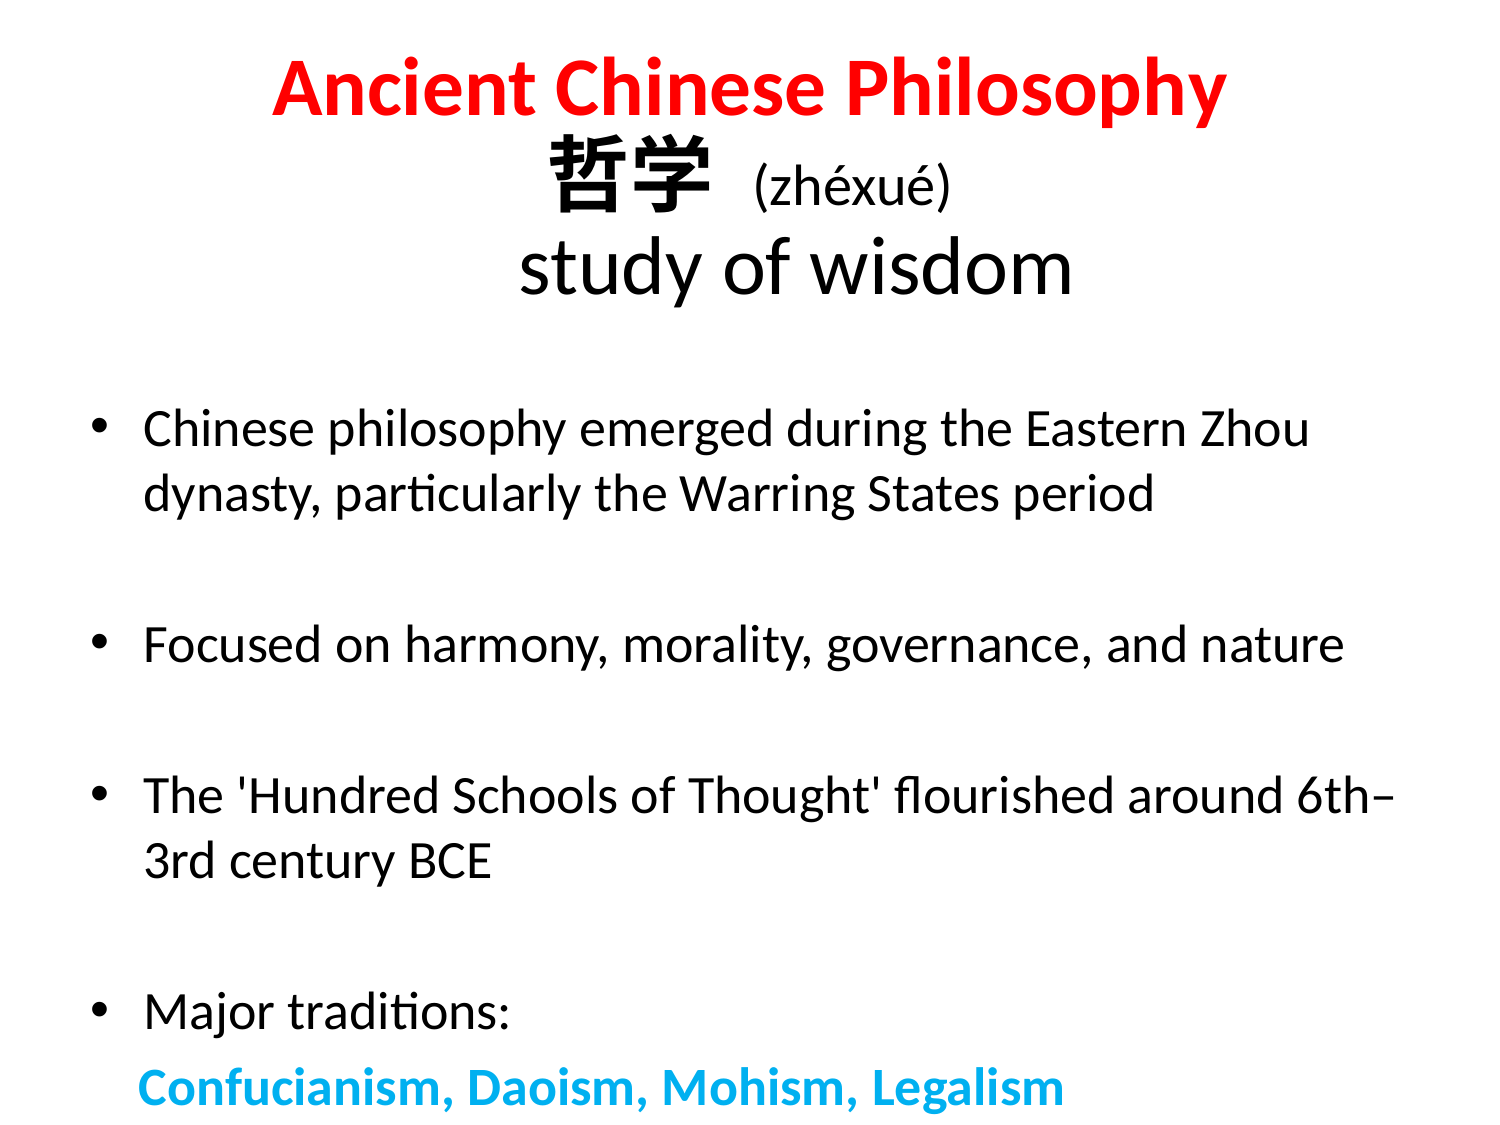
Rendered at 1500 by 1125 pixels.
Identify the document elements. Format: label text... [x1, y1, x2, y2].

title Ancient Chinese Philosophy 哲学 (zhéxué) study of wisdom [75, 6, 1425, 351]
list Chinese philosophy emerged during the Eastern Zhou dynasty, particularly the Warring States period Focused on harmony, morality, governance, and nature The 'Hundred Schools of Thought' flourished around 6th–3rd century BCE Major traditions: Confucianism, Daoism, Mohism, Legalism [75, 384, 1425, 1125]
